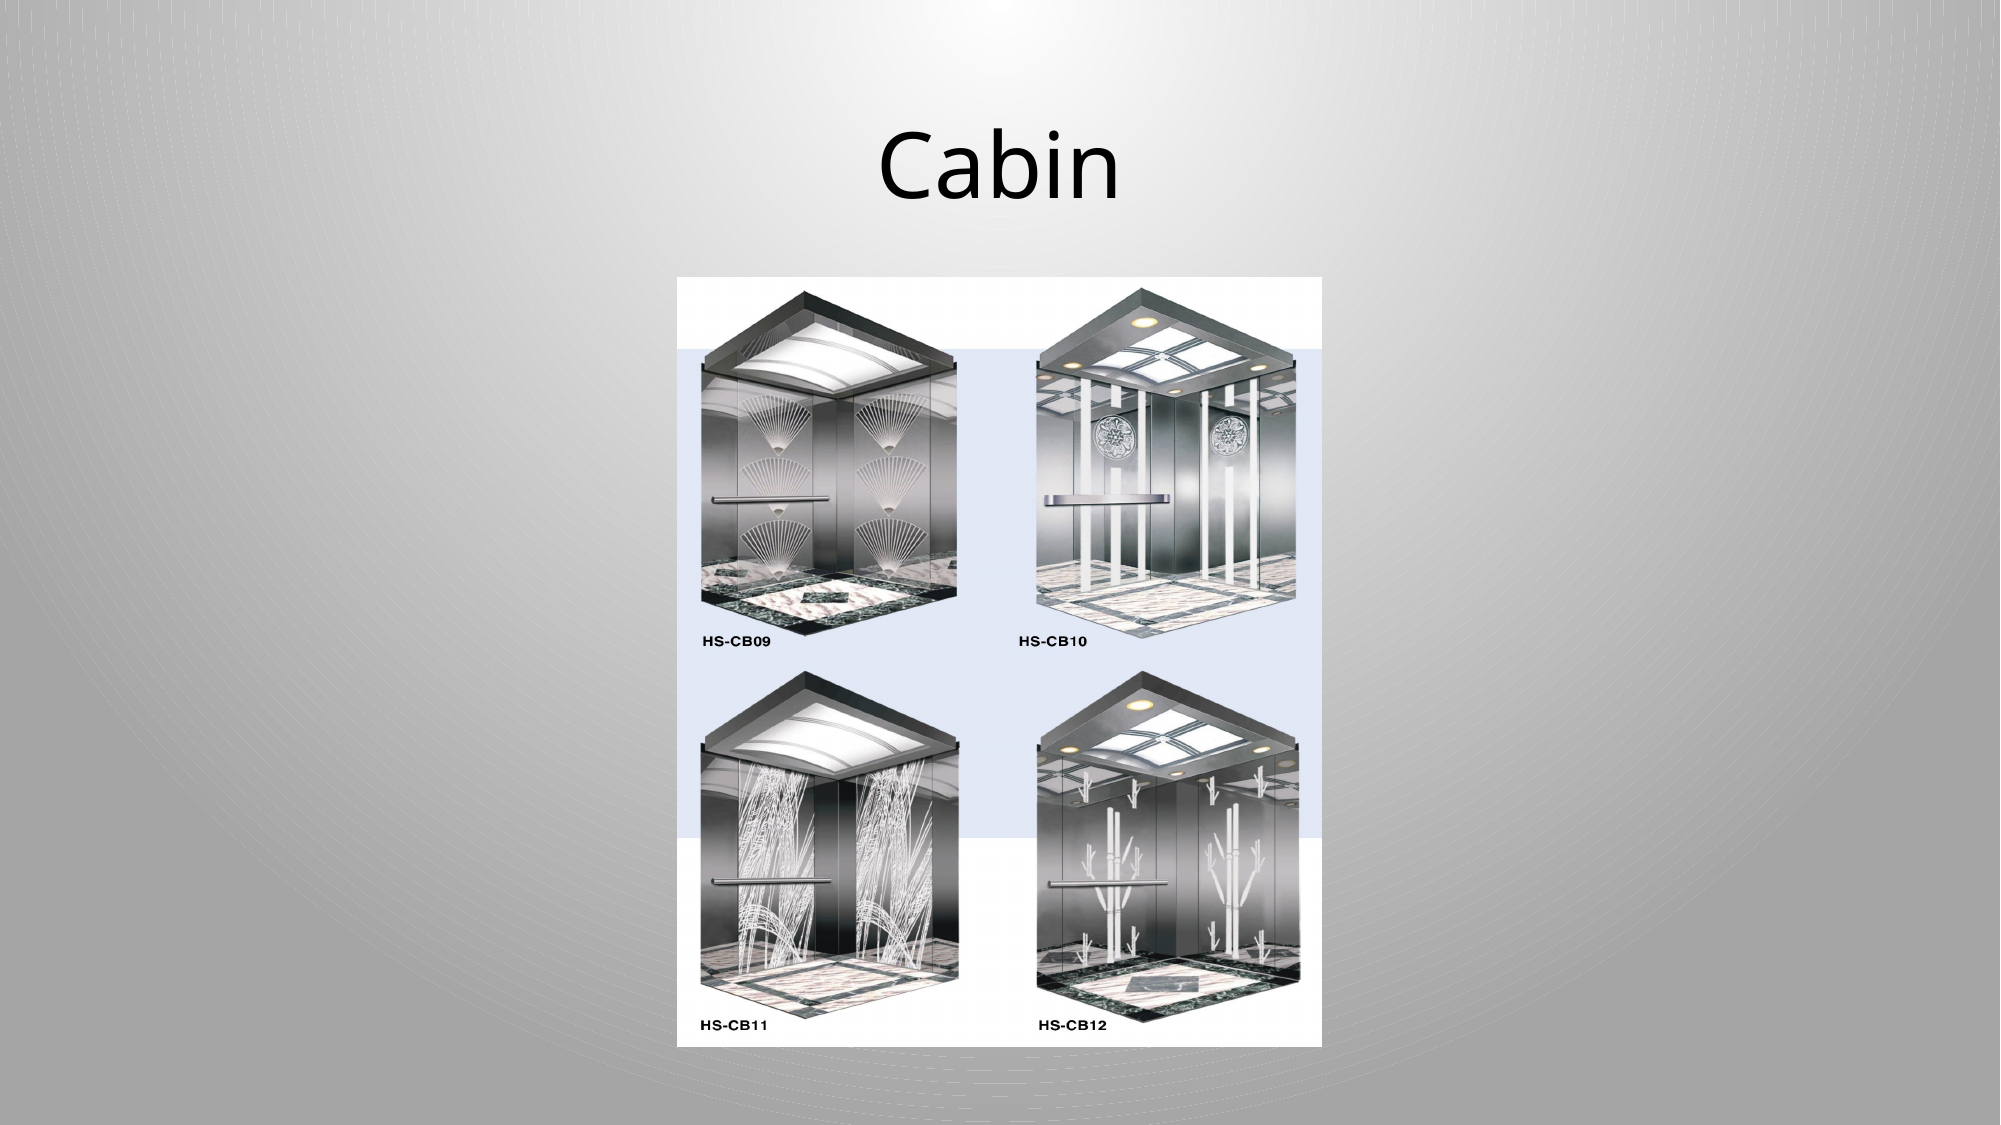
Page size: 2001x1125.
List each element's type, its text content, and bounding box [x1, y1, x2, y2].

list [677, 277, 1322, 1047]
title Cabin [137, 59, 1863, 278]
